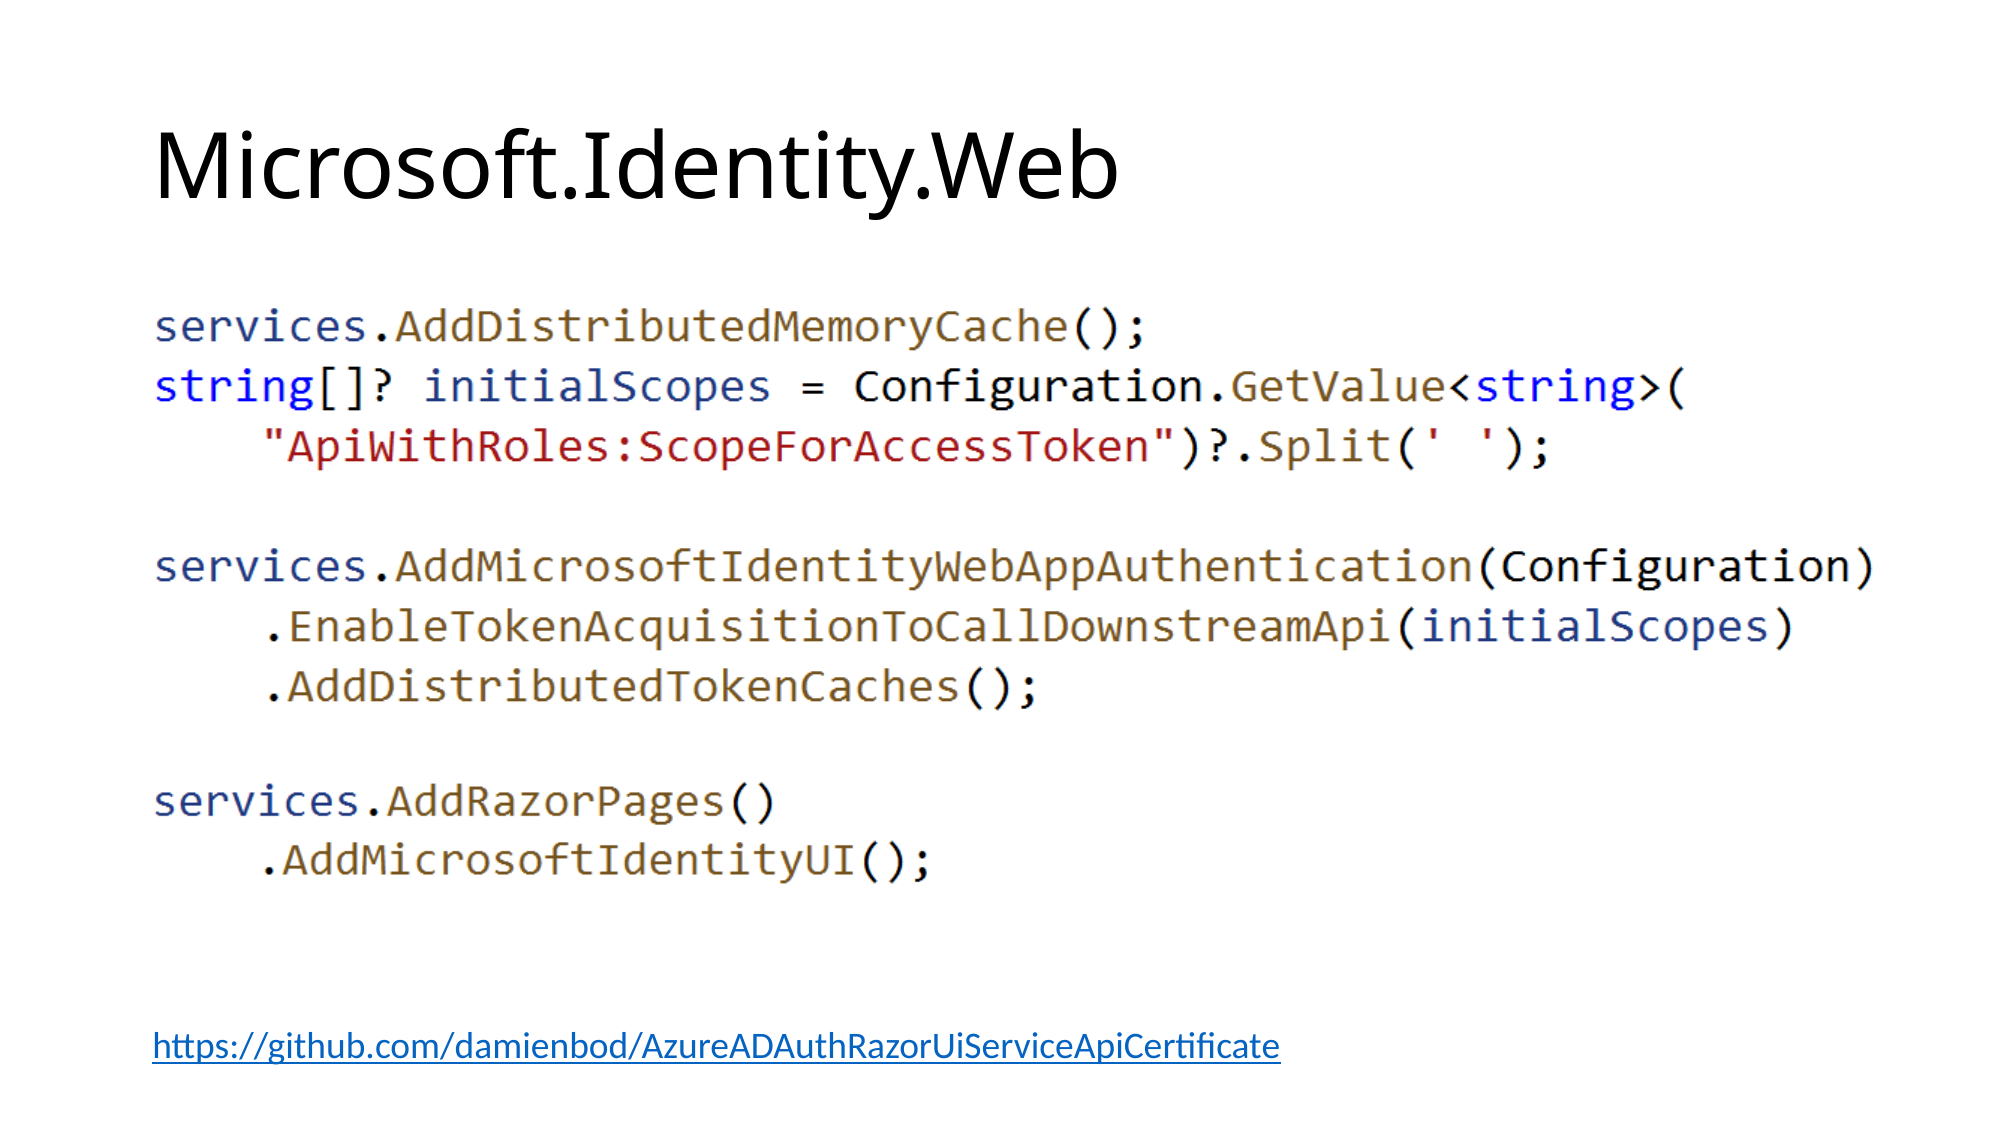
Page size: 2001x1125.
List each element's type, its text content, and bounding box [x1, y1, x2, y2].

picture [123, 778, 956, 907]
title Microsoft.Identity.Web [137, 59, 1863, 265]
text_box https://github.com/damienbod/AzureADAuthRazorUiServiceApiCertificate [137, 1014, 1876, 1074]
picture [84, 265, 1916, 751]
